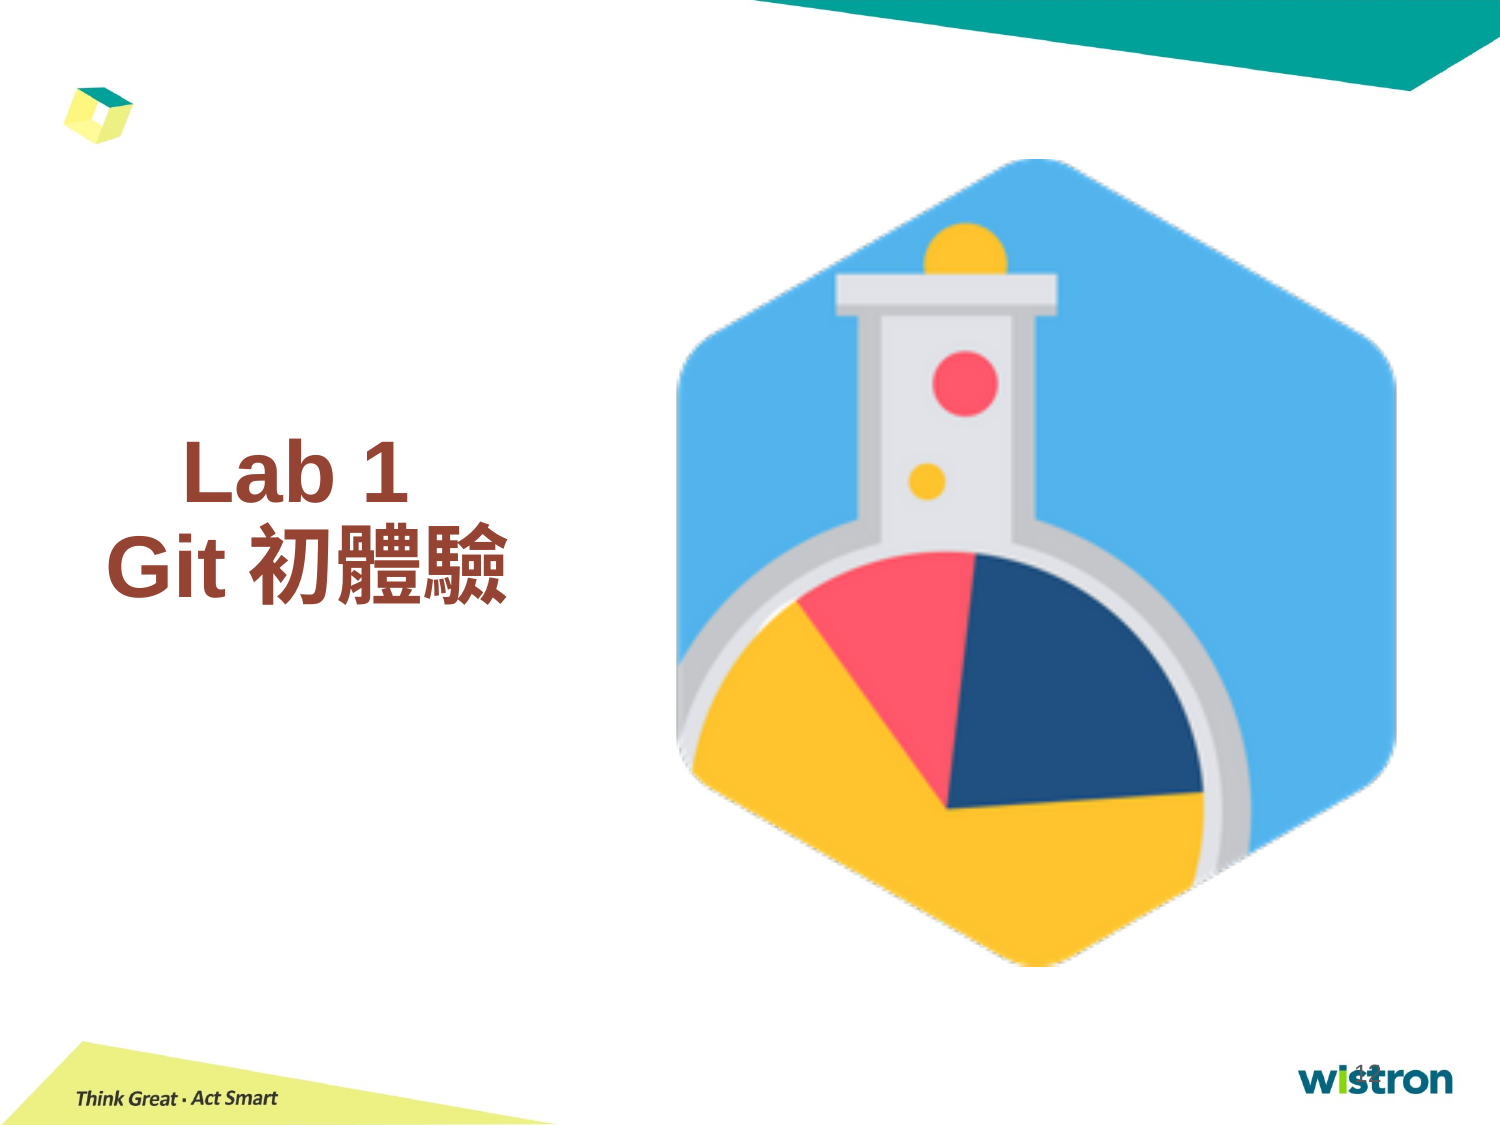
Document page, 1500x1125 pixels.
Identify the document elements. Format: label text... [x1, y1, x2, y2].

title Lab 1 Git初體驗 [82, 149, 533, 624]
picture [0, 0, 1500, 1125]
slide_number 12 [1228, 1042, 1398, 1103]
